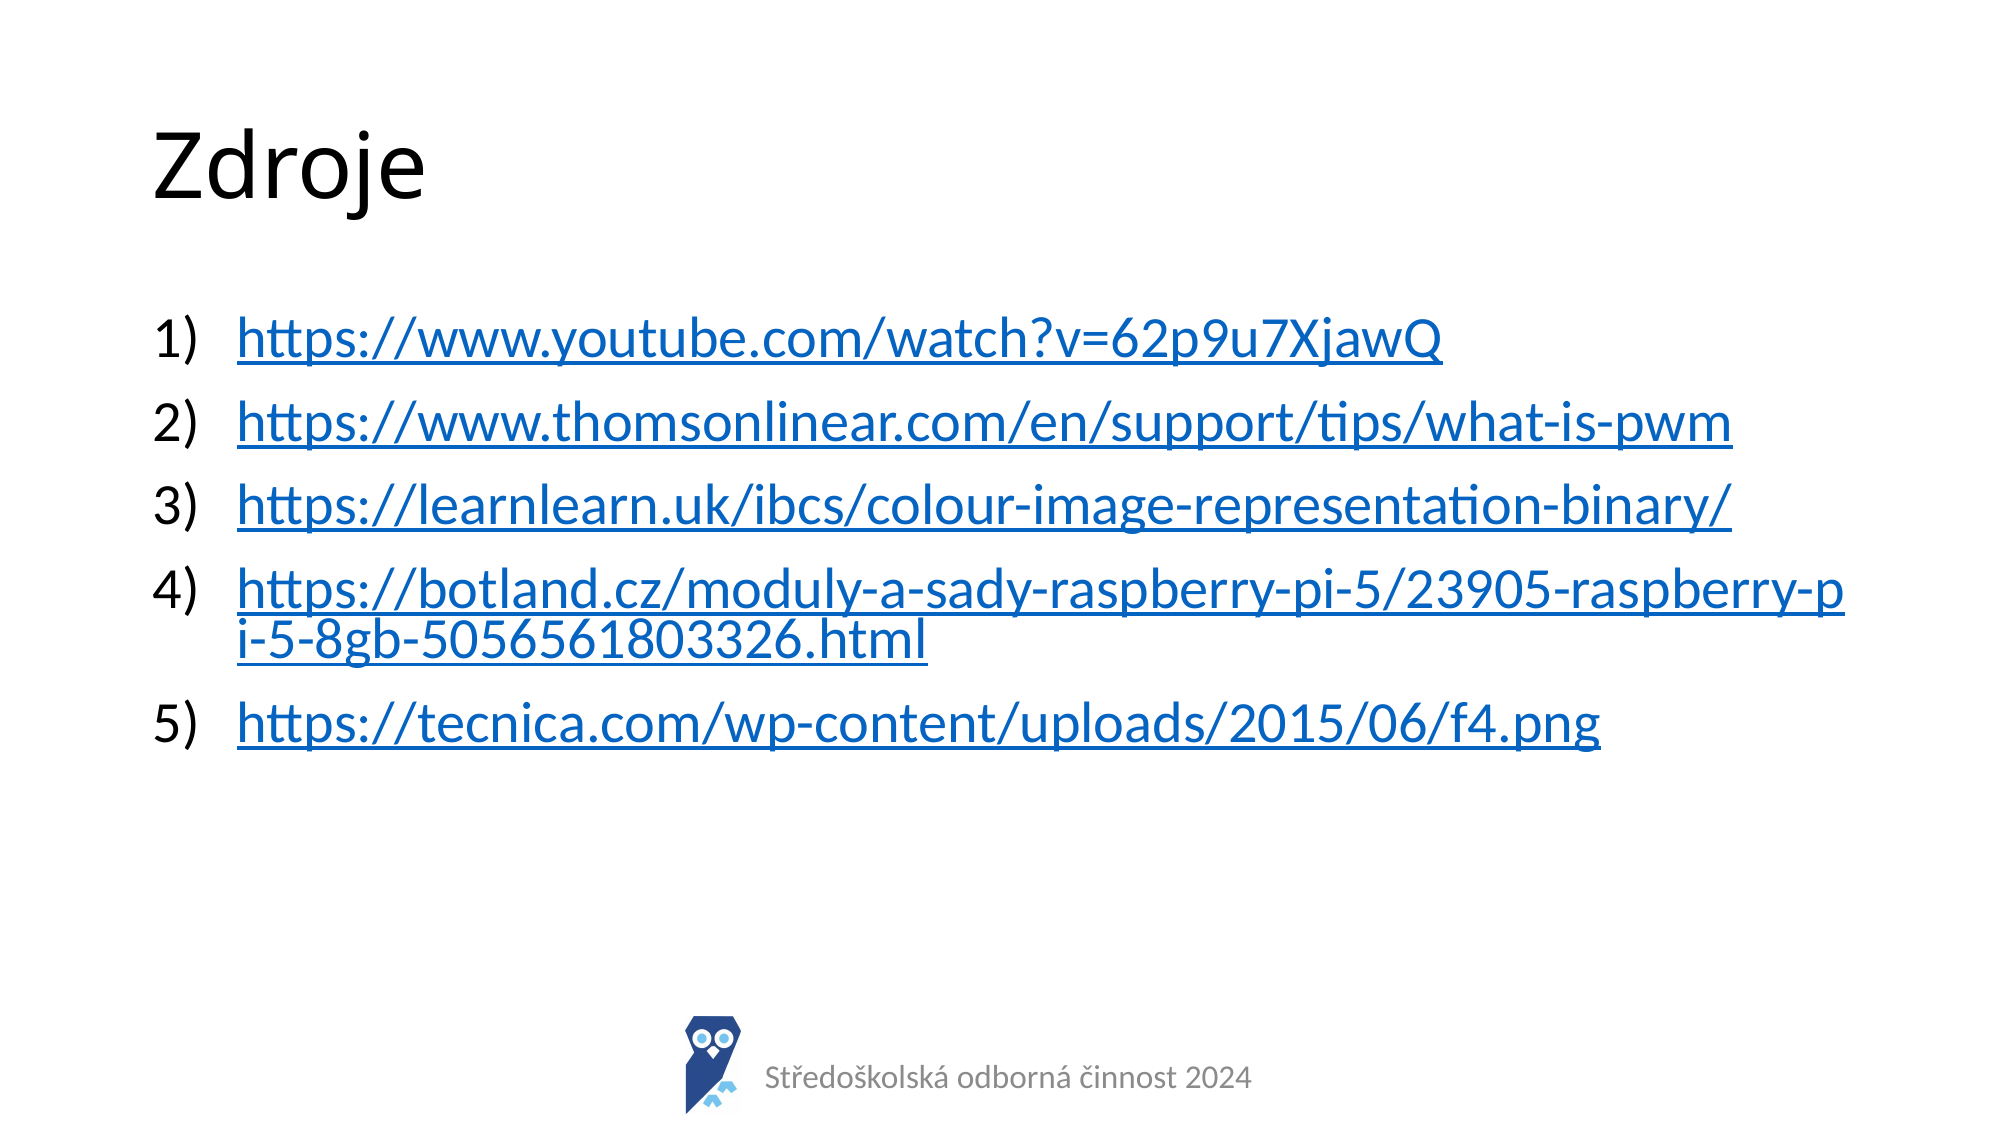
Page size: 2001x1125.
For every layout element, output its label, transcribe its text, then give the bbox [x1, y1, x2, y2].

list https://www.youtube.com/watch?v=62p9u7XjawQ https://www.thomsonlinear.com/en/support/tips/what-is-pwm https://learnlearn.uk/ibcs/colour-image-representation-binary/ https://botland.cz/moduly-a-sady-raspberry-pi-5/23905-raspberry-pi-5-8gb-5056561803326.html https://tecnica.com/wp-content/uploads/2015/06/f4.png [137, 299, 1863, 1014]
picture [685, 1016, 741, 1114]
footer Středoškolská odborná činnost 2024 [748, 1044, 1269, 1105]
title Zdroje [137, 59, 1863, 278]
